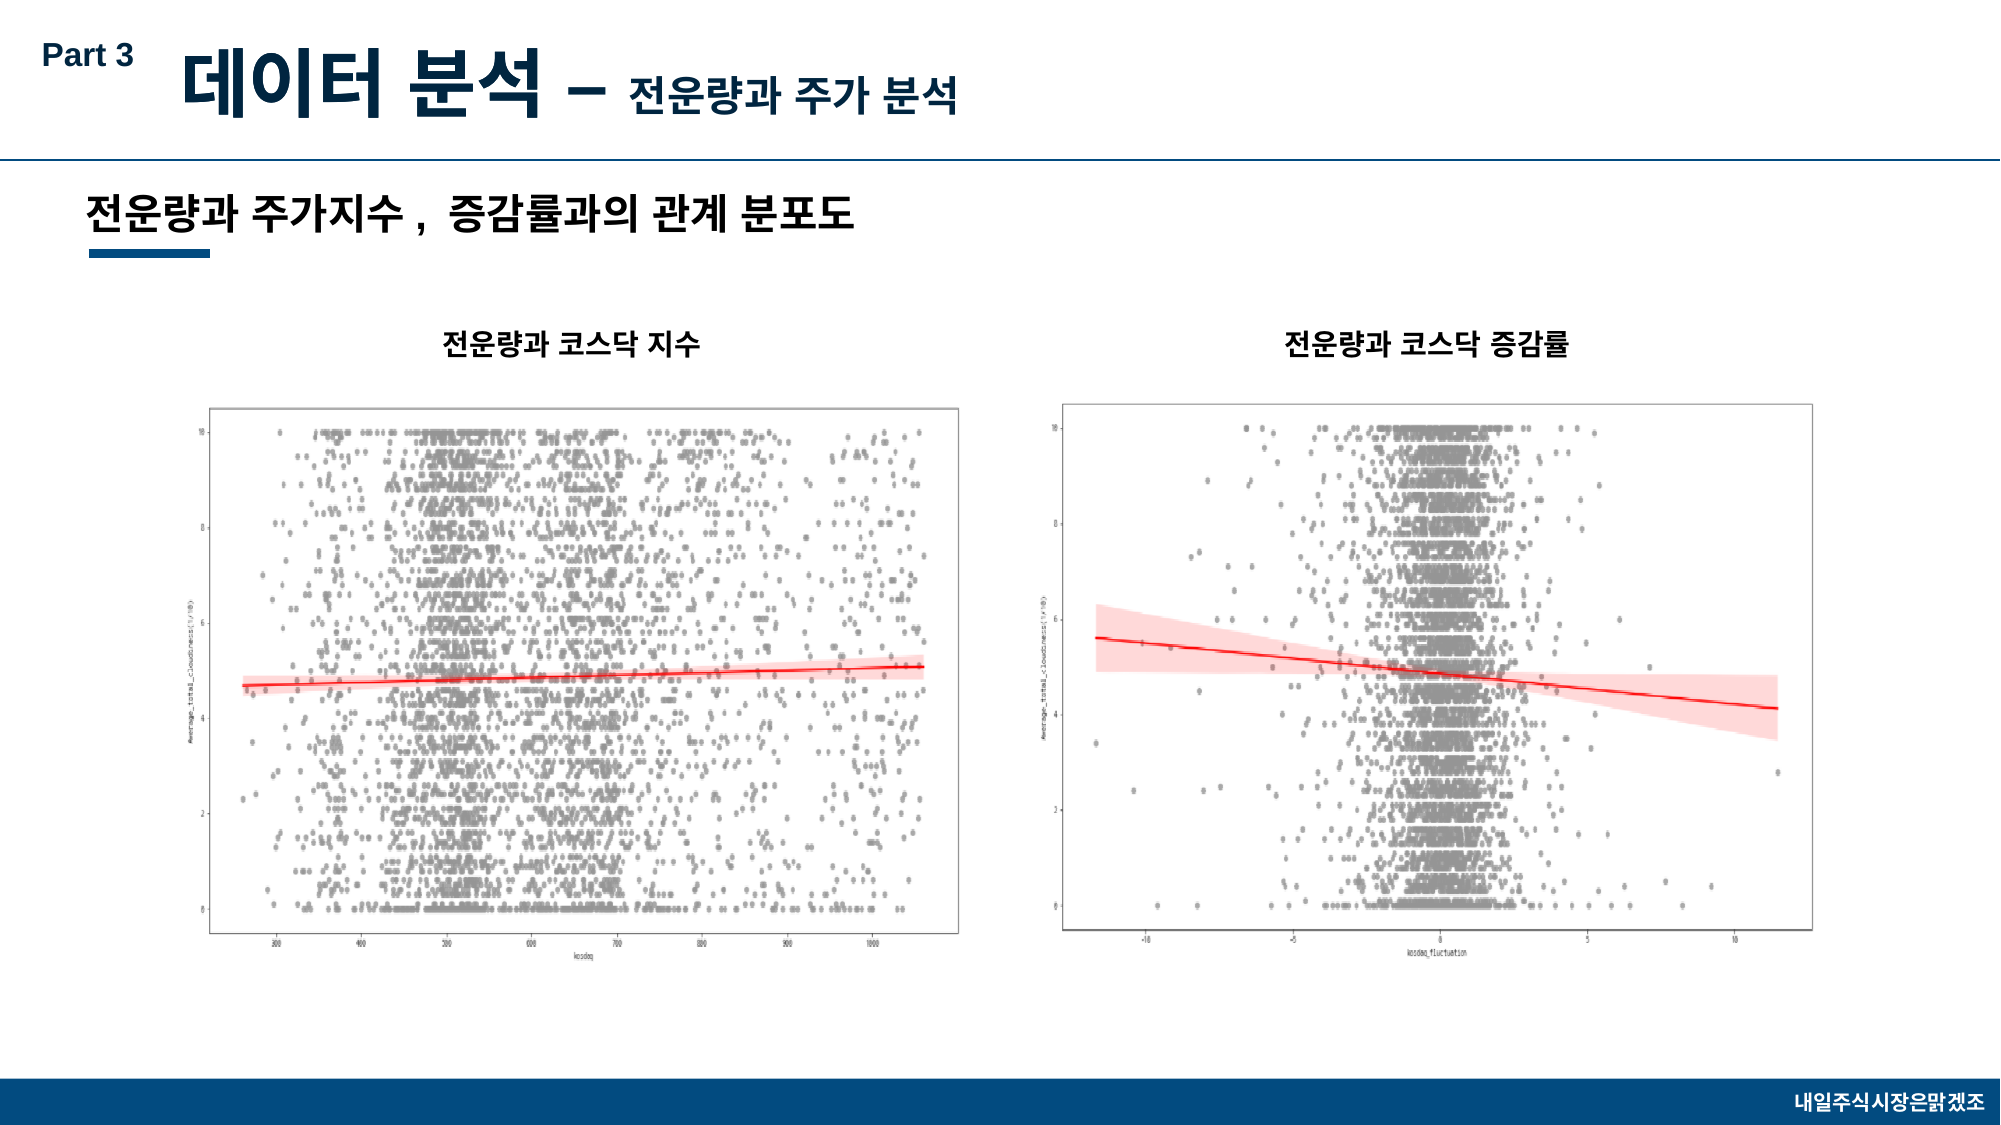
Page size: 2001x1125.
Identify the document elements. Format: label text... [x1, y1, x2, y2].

text_box 전운량과 주가지수, 증감률과의 관계 분포도 [70, 172, 1680, 253]
picture [1036, 399, 1820, 962]
text_box 전운량과 코스닥 지수 [263, 311, 881, 377]
text_box 전운량과 코스닥 증감률 [1119, 311, 1737, 377]
text_box Part 3 [26, 26, 166, 81]
picture [180, 399, 964, 968]
text_box 데이터 분석 – 전운량과 주가 분석 [165, 28, 1095, 134]
text_box 내일주식시장은맑겠조 [0, 1078, 2000, 1125]
